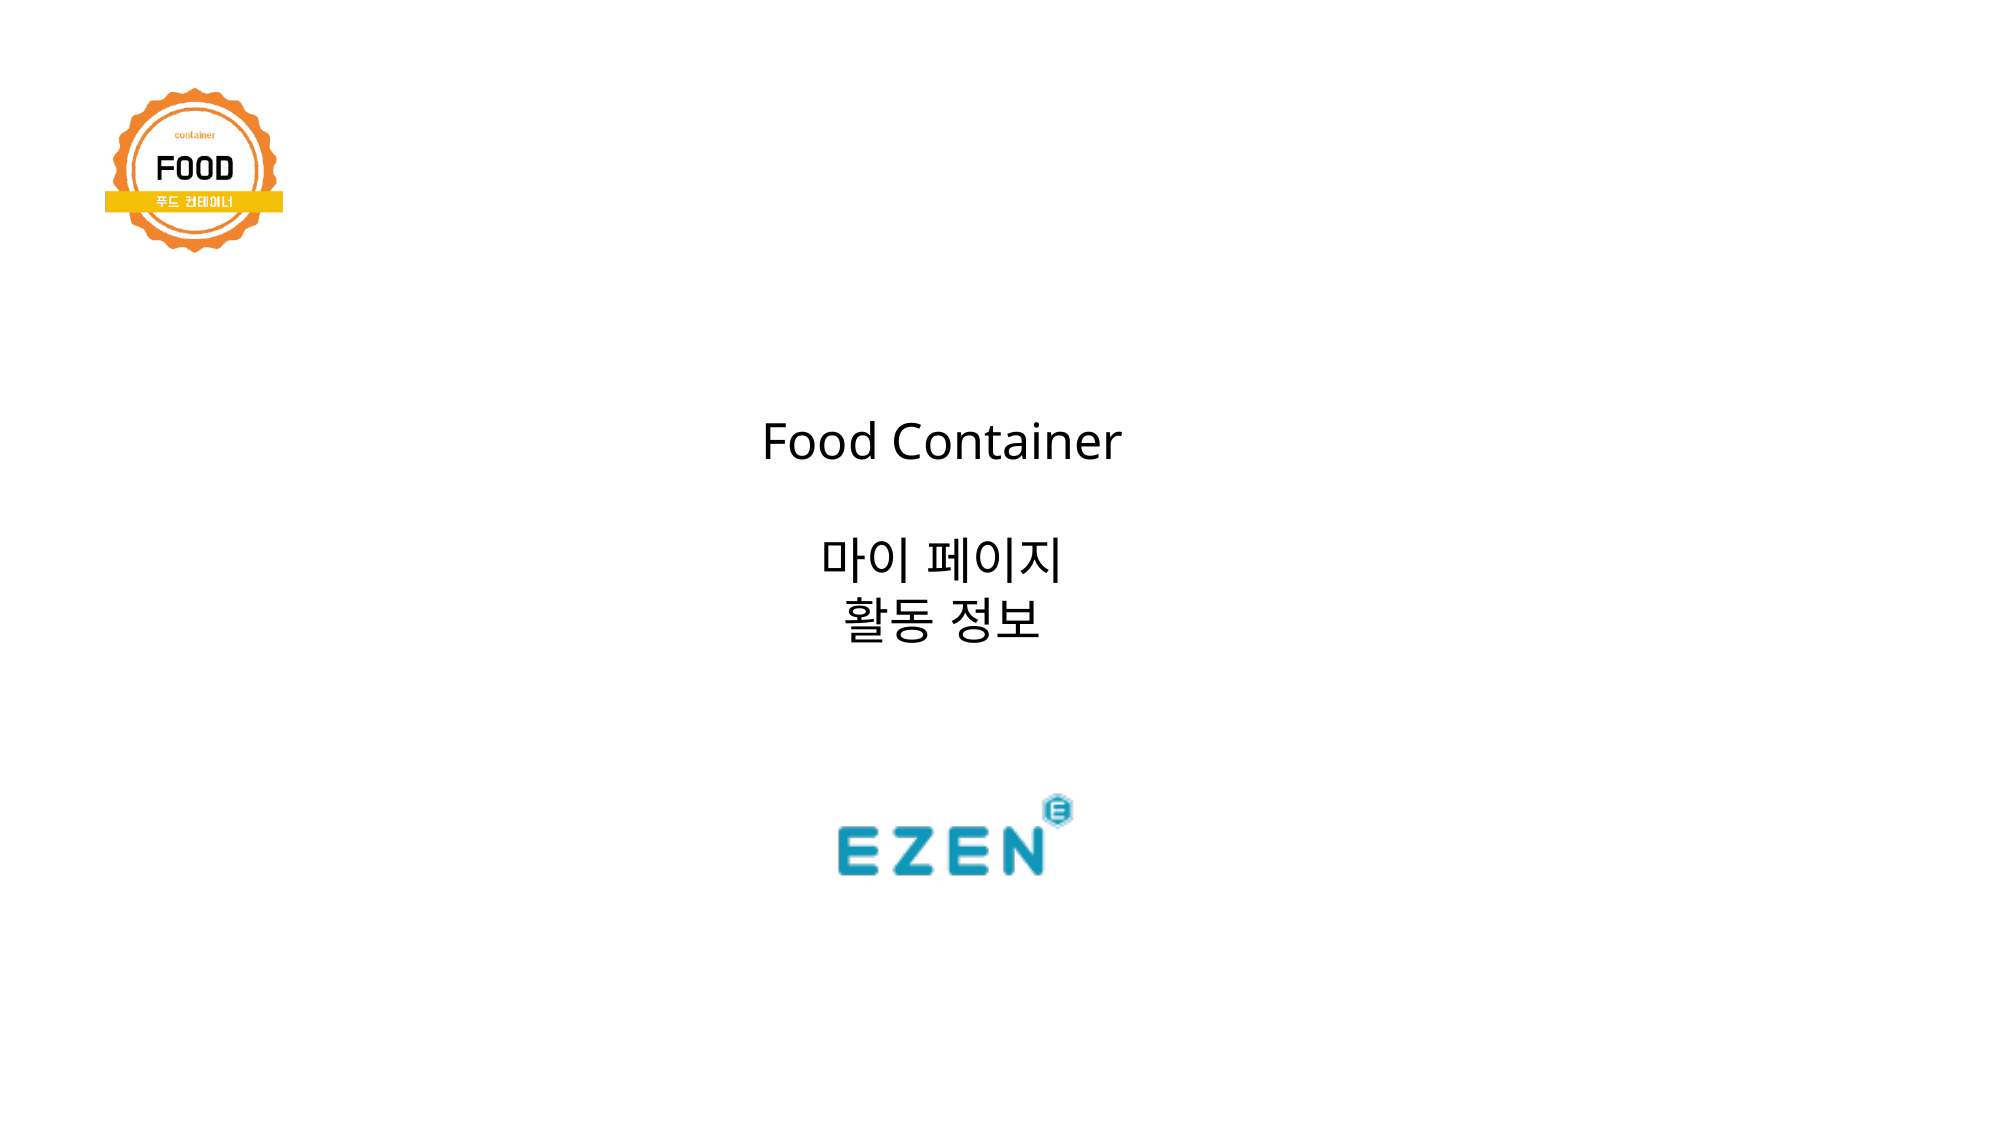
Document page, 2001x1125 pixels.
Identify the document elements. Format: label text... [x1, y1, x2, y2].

text_box Food Container 마이 페이지 활동 정보 [694, 334, 1191, 725]
picture [832, 792, 1082, 880]
picture [79, 55, 309, 285]
